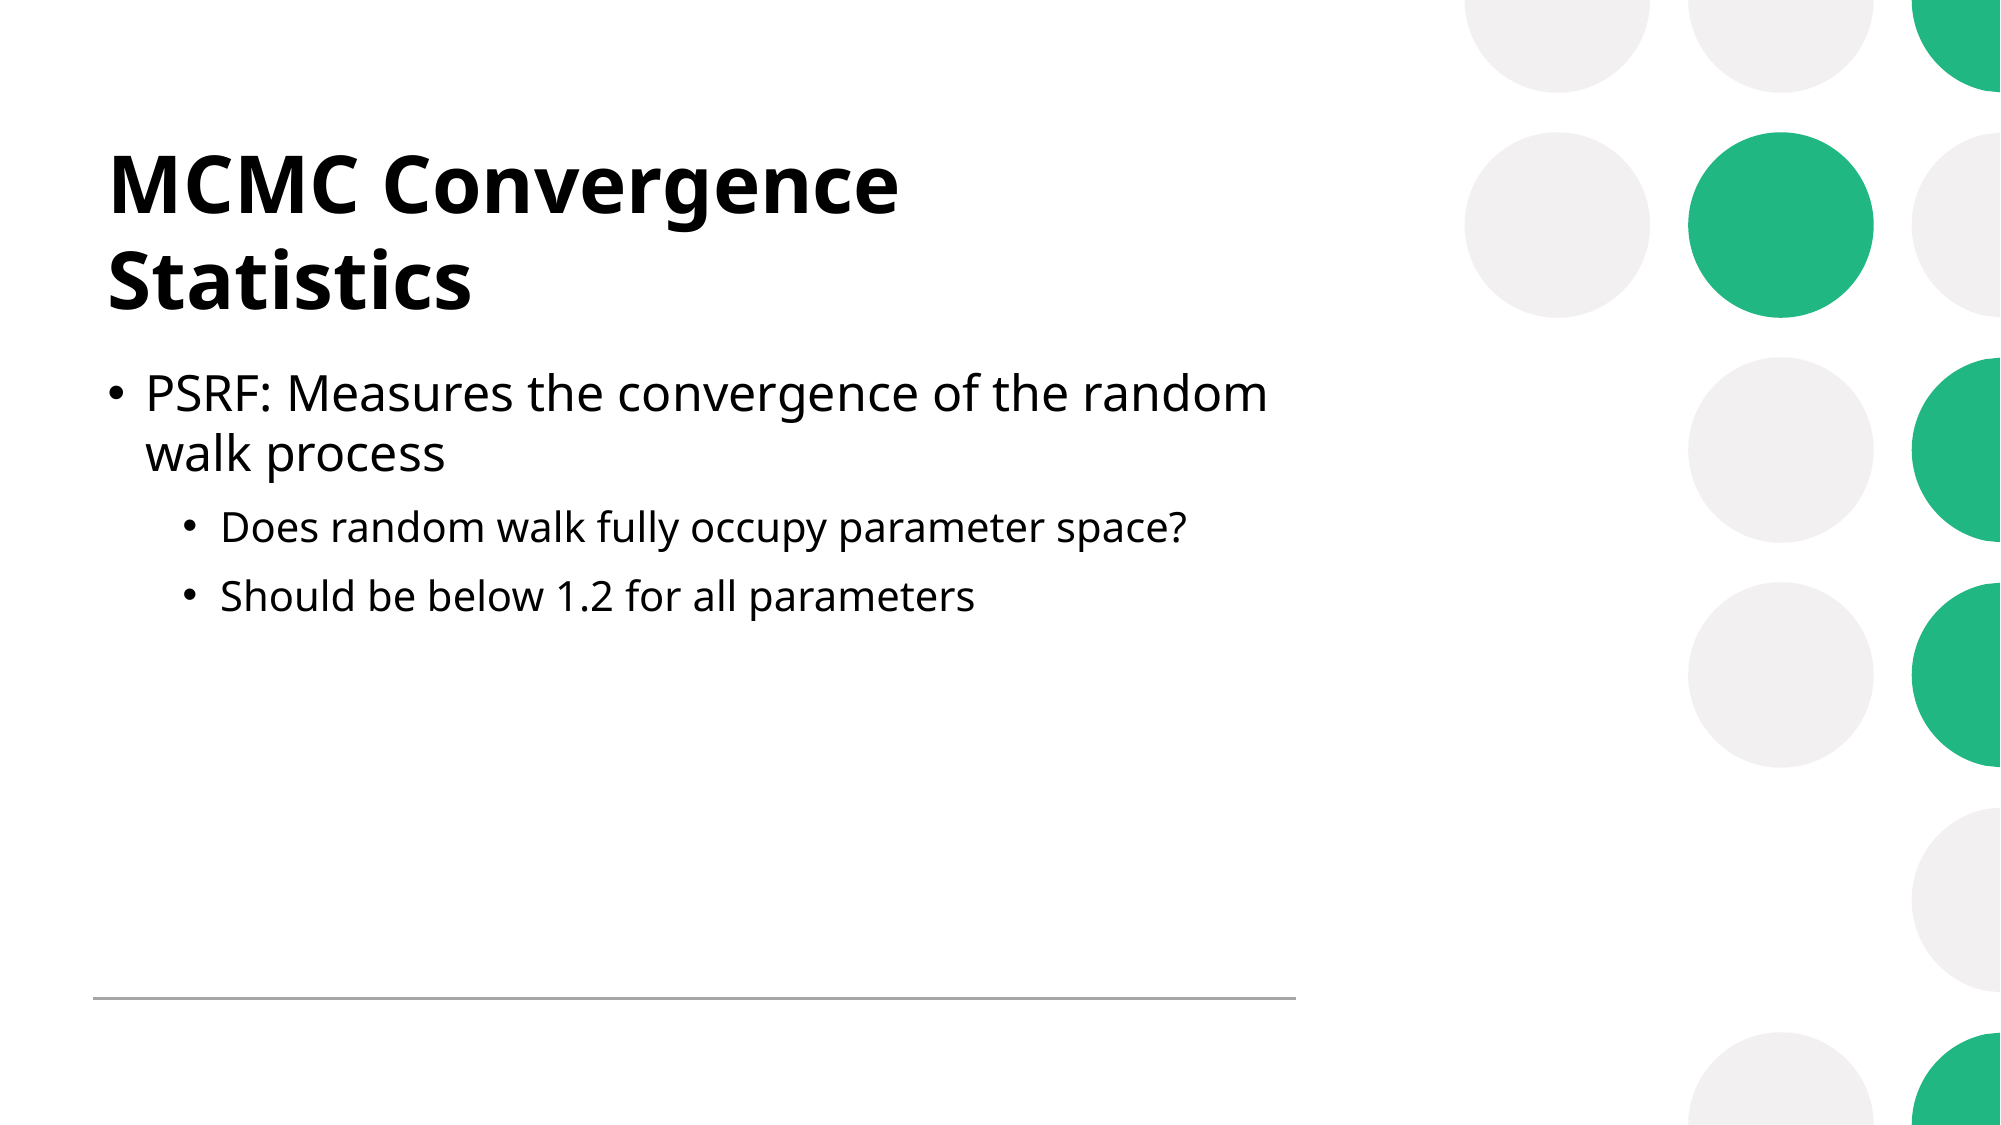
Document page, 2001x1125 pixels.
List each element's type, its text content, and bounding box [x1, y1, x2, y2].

title MCMC Convergence Statistics [92, 126, 1297, 335]
list PSRF: Measures the convergence of the random walk process Does random walk fully occupy parameter space? Should be below 1.2 for all parameters [92, 354, 1297, 946]
